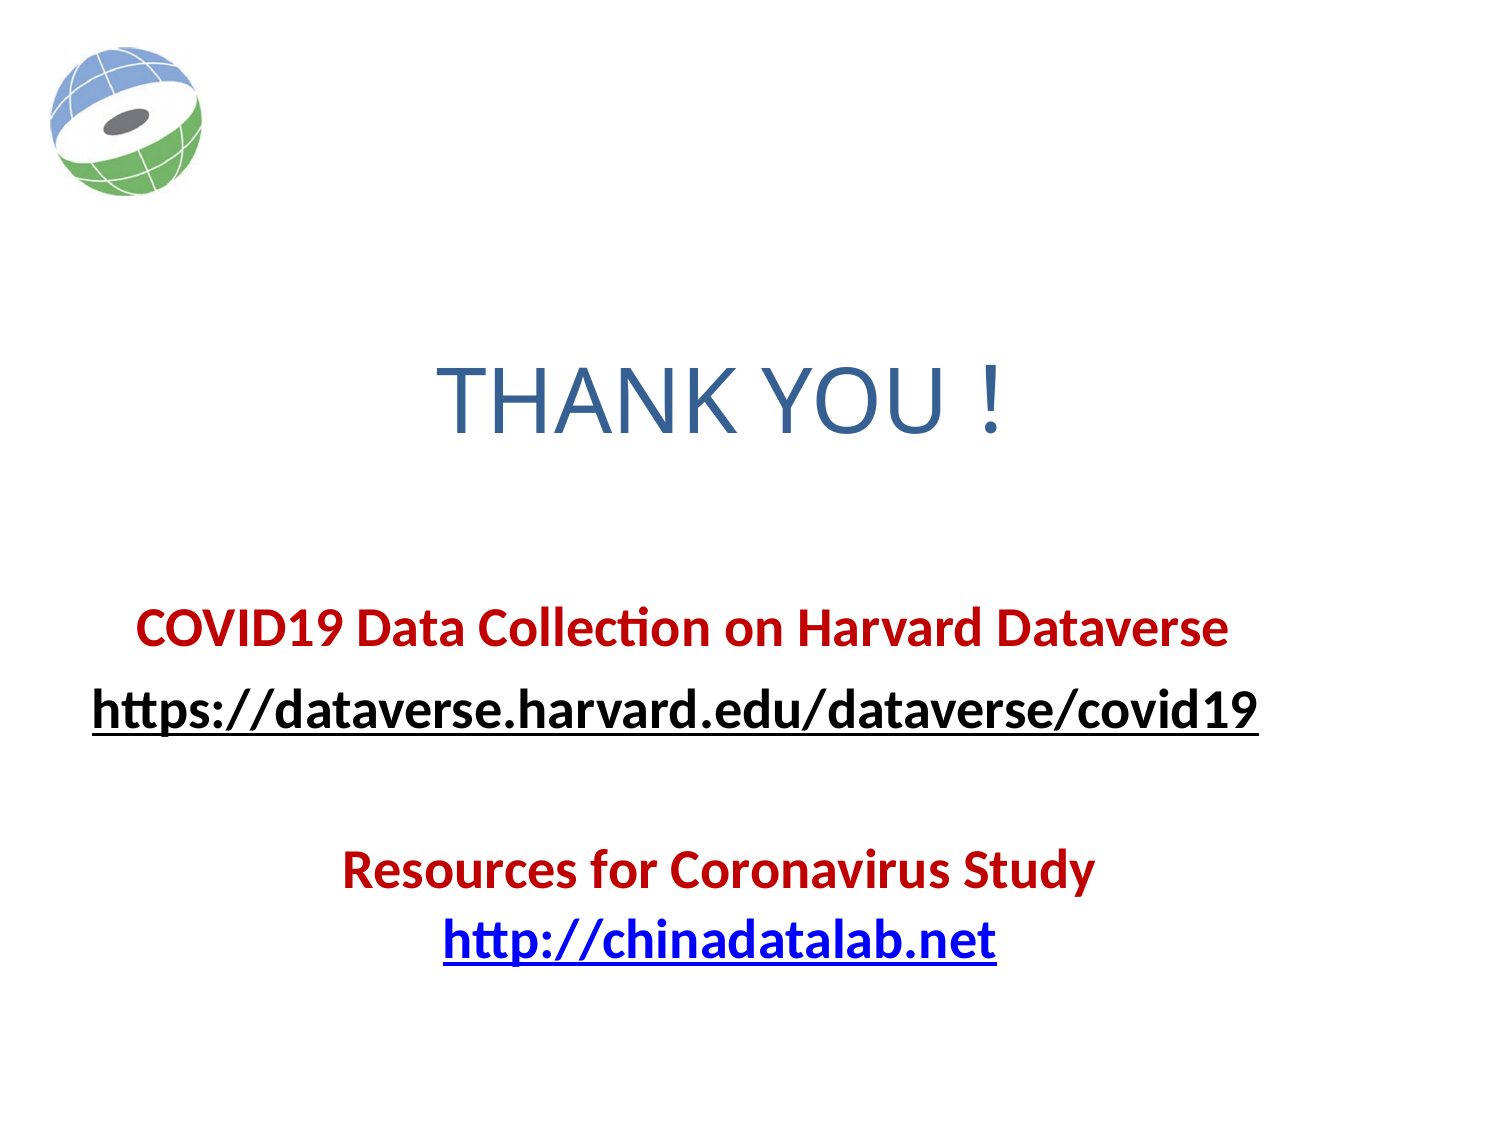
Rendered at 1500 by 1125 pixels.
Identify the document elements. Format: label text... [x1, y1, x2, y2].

text_box THANK YOU！ [399, 334, 1075, 461]
text_box COVID19 Data Collection on Harvard Dataverse [77, 582, 1290, 665]
picture [50, 47, 202, 196]
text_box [249, 824, 1190, 1047]
text_box https://dataverse.harvard.edu/dataverse/covid19 [77, 665, 1290, 748]
